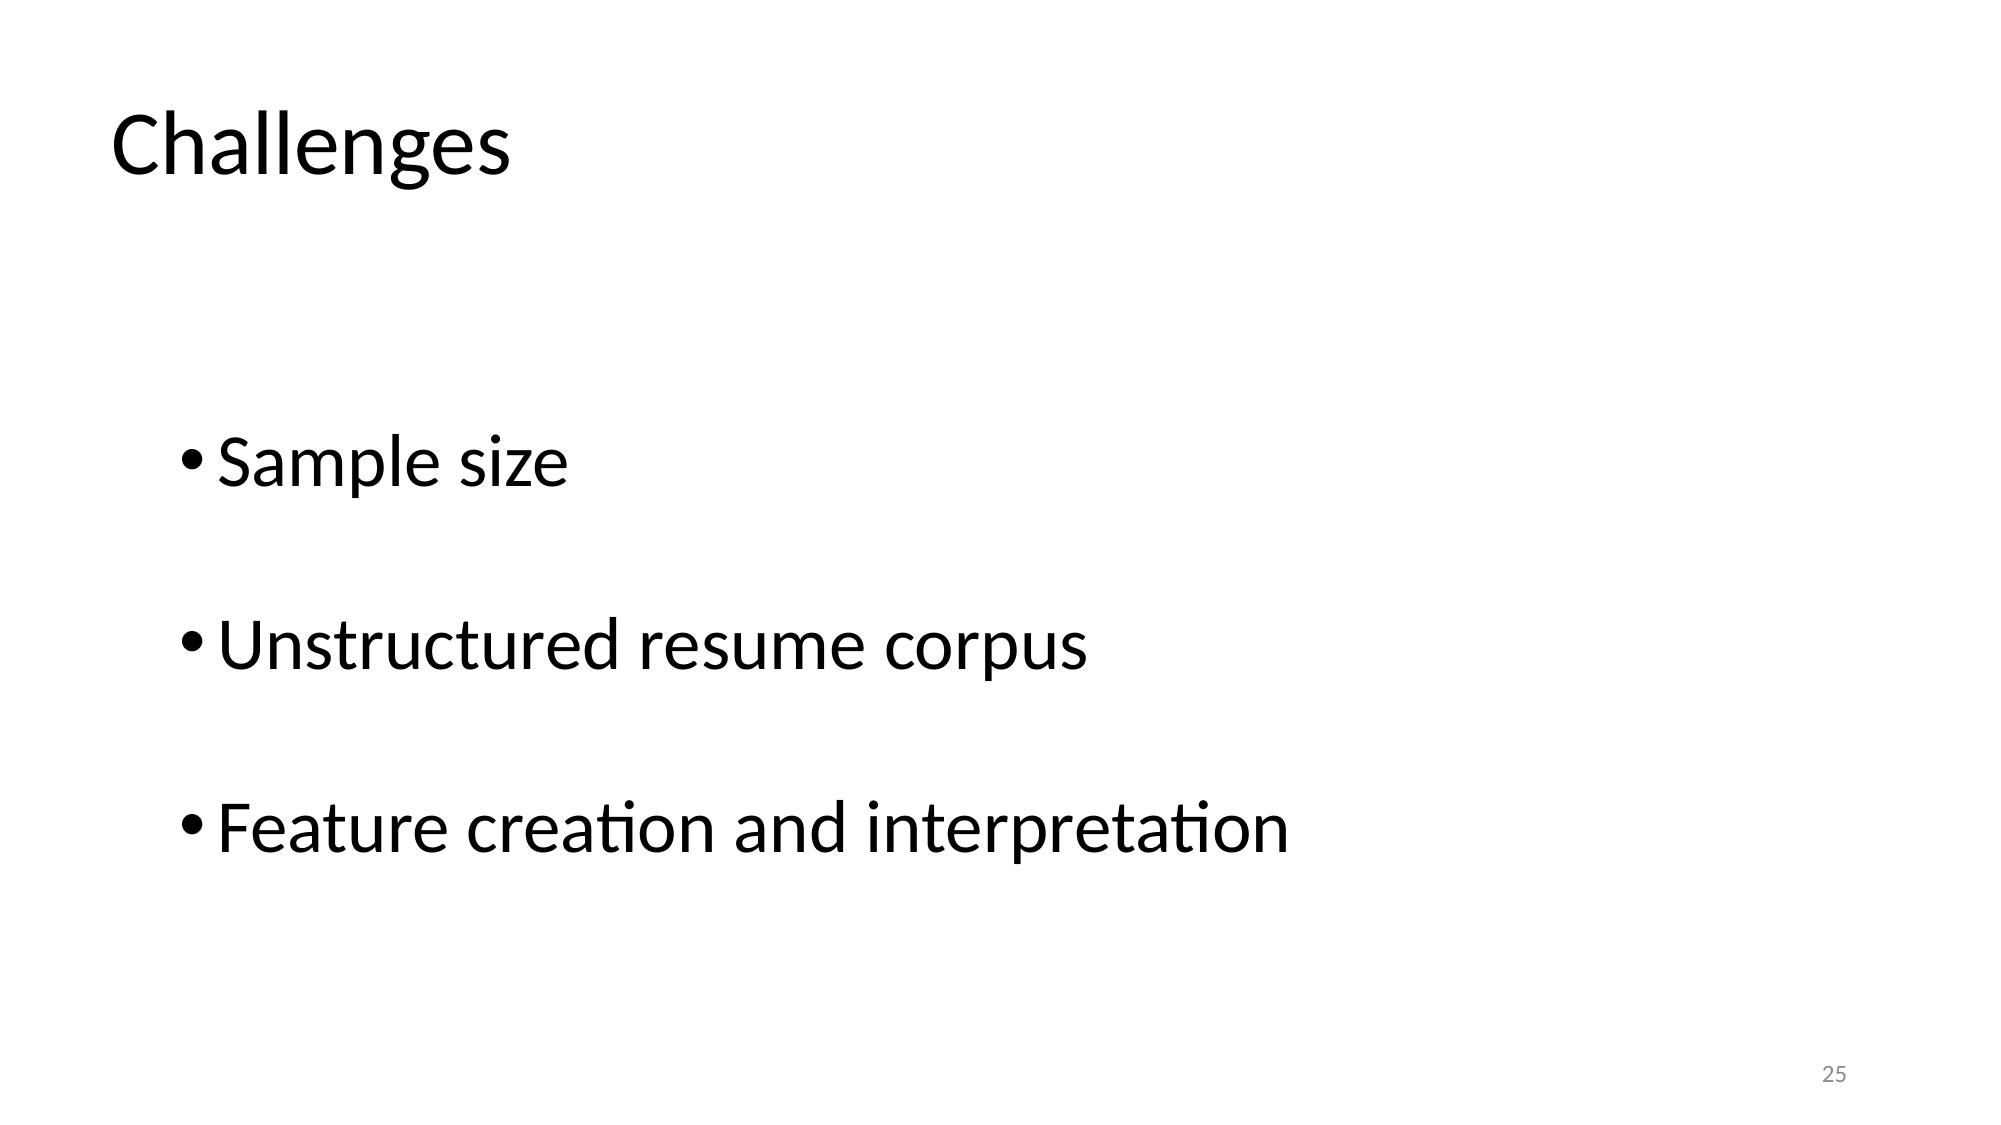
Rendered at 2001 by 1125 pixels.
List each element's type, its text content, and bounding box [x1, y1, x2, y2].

slide_number 25 [1412, 1042, 1863, 1103]
title Challenges [96, 82, 1822, 207]
list Sample size Unstructured resume corpus Feature creation and interpretation [164, 303, 1572, 981]
